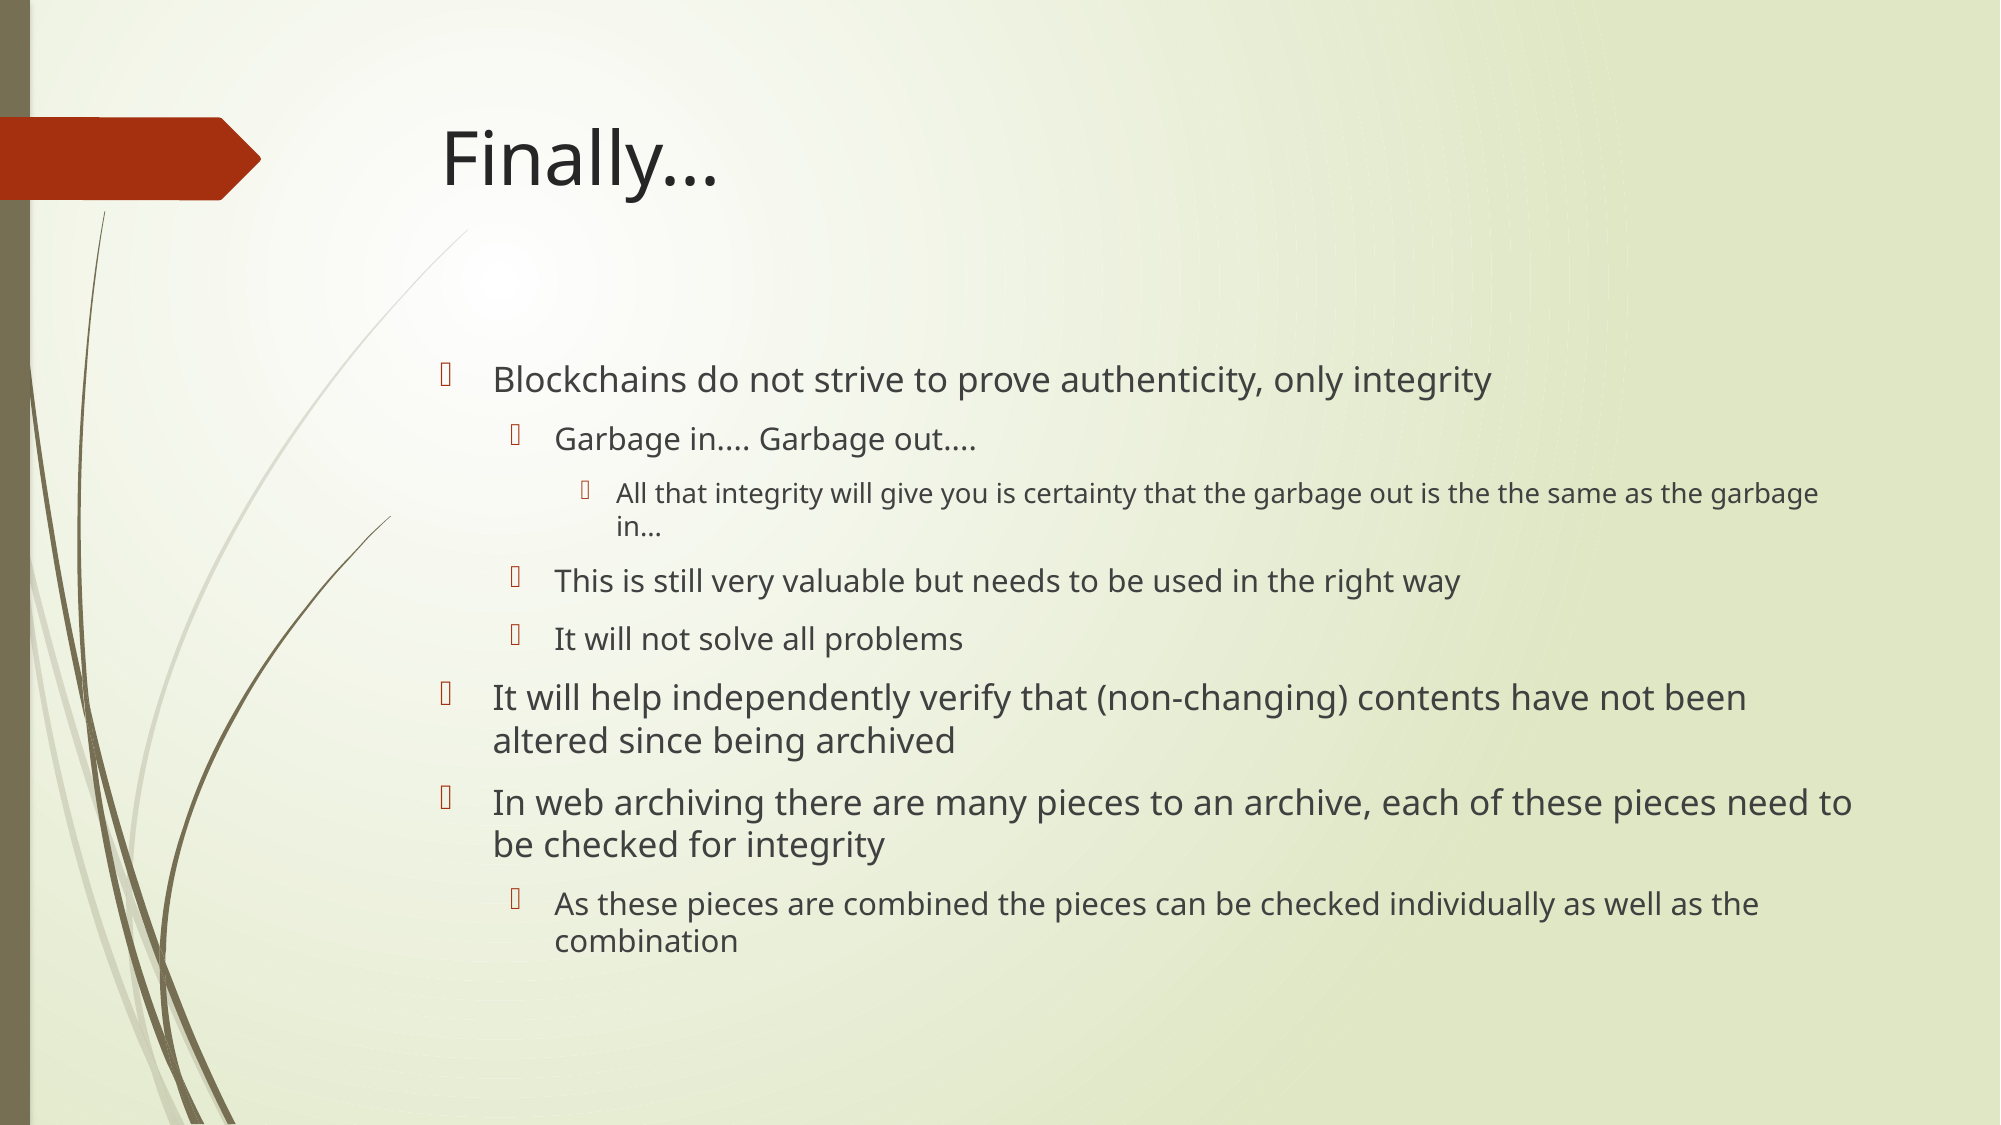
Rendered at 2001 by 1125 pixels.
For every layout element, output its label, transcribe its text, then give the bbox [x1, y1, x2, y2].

title Finally... [425, 102, 1888, 313]
list Blockchains do not strive to prove authenticity, only integrity Garbage in.... Garbage out.... All that integrity will give you is certainty that the garbage out is the the same as the garbage in... This is still very valuable but needs to be used in the right way It will not solve all problems It will help independently verify that (non-changing) contents have not been altered since being archived In web archiving there are many pieces to an archive, each of these pieces need to be checked for integrity As these pieces are combined the pieces can be checked individually as well as the combination [424, 350, 1888, 970]
